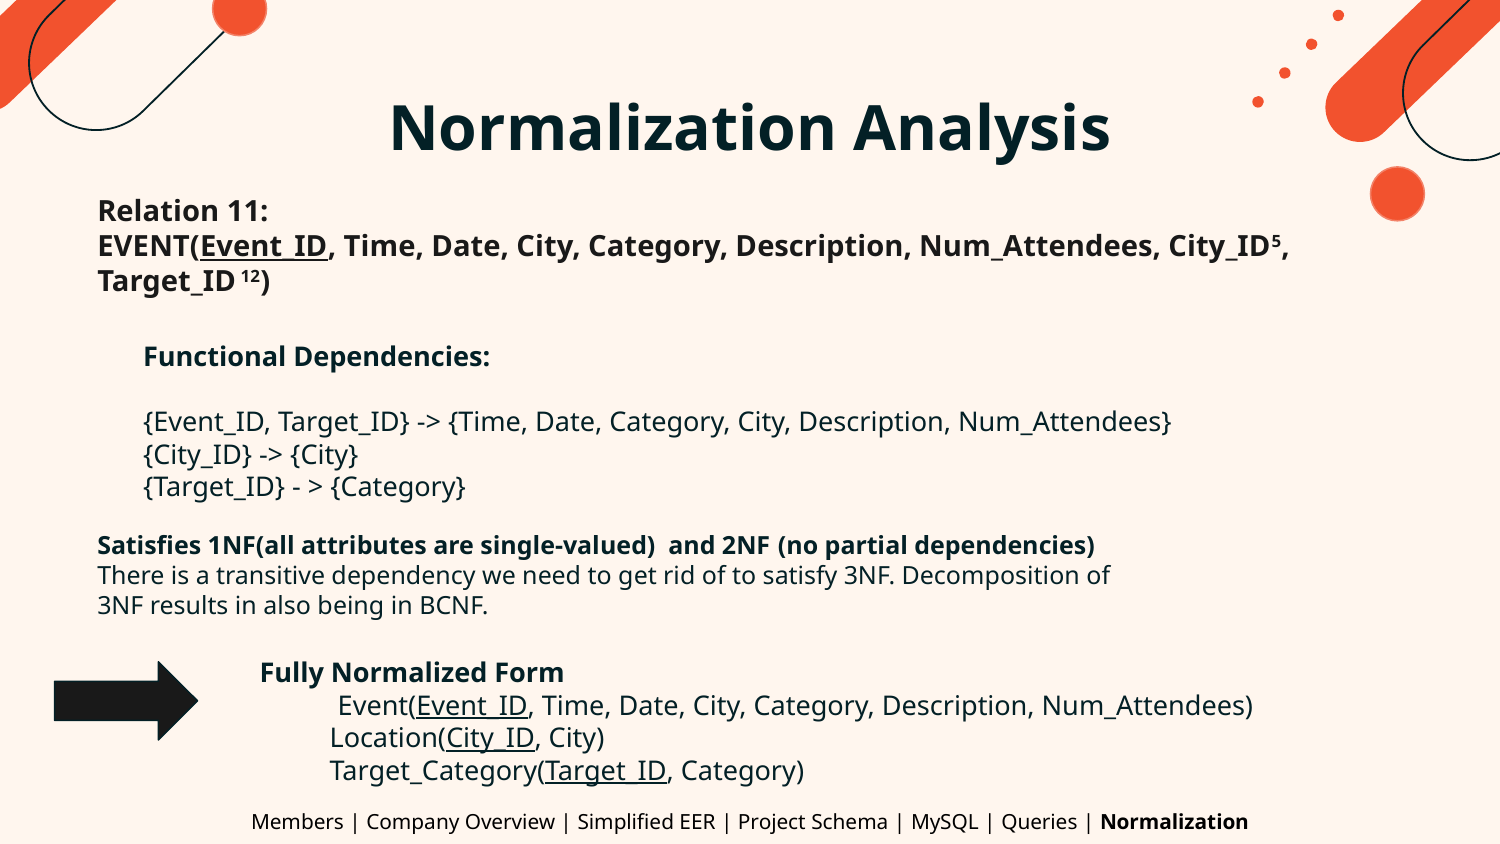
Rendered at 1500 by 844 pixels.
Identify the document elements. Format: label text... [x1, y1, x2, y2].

list Relation 11: EVENT(Event_ID, Time, Date, City, Category, Description, Num_Attendees, City_ID5, Target_ID 12) [82, 177, 1347, 288]
text_box Fully Normalized Form Event(Event_ID, Time, Date, City, Category, Description, Num_Attendees) Location(City_ID, City) Target_Category(Target_ID, Category) [244, 640, 1416, 762]
text_box [54, 661, 198, 740]
title Normalization Analysis [118, 72, 1382, 167]
text_box Satisfies 1NF(all attributes are single-valued) and 2NF (no partial dependencies) There is a transitive dependency we need to get rid of to satisfy 3NF. Decomposition of 3NF results in also being in BCNF. [82, 514, 1146, 593]
text_box [96, 453, 905, 514]
text_box Members | Company Overview | Simplified EER | Project Schema | MySQL | Queries | Normalization [30, 801, 1470, 842]
text_box Functional Dependencies: {Event_ID, Target_ID} -> {Time, Date, Category, City, Description, Num_Attendees} {City_ID} -> {City} {Target_ID} - > {Category} [128, 324, 1357, 446]
